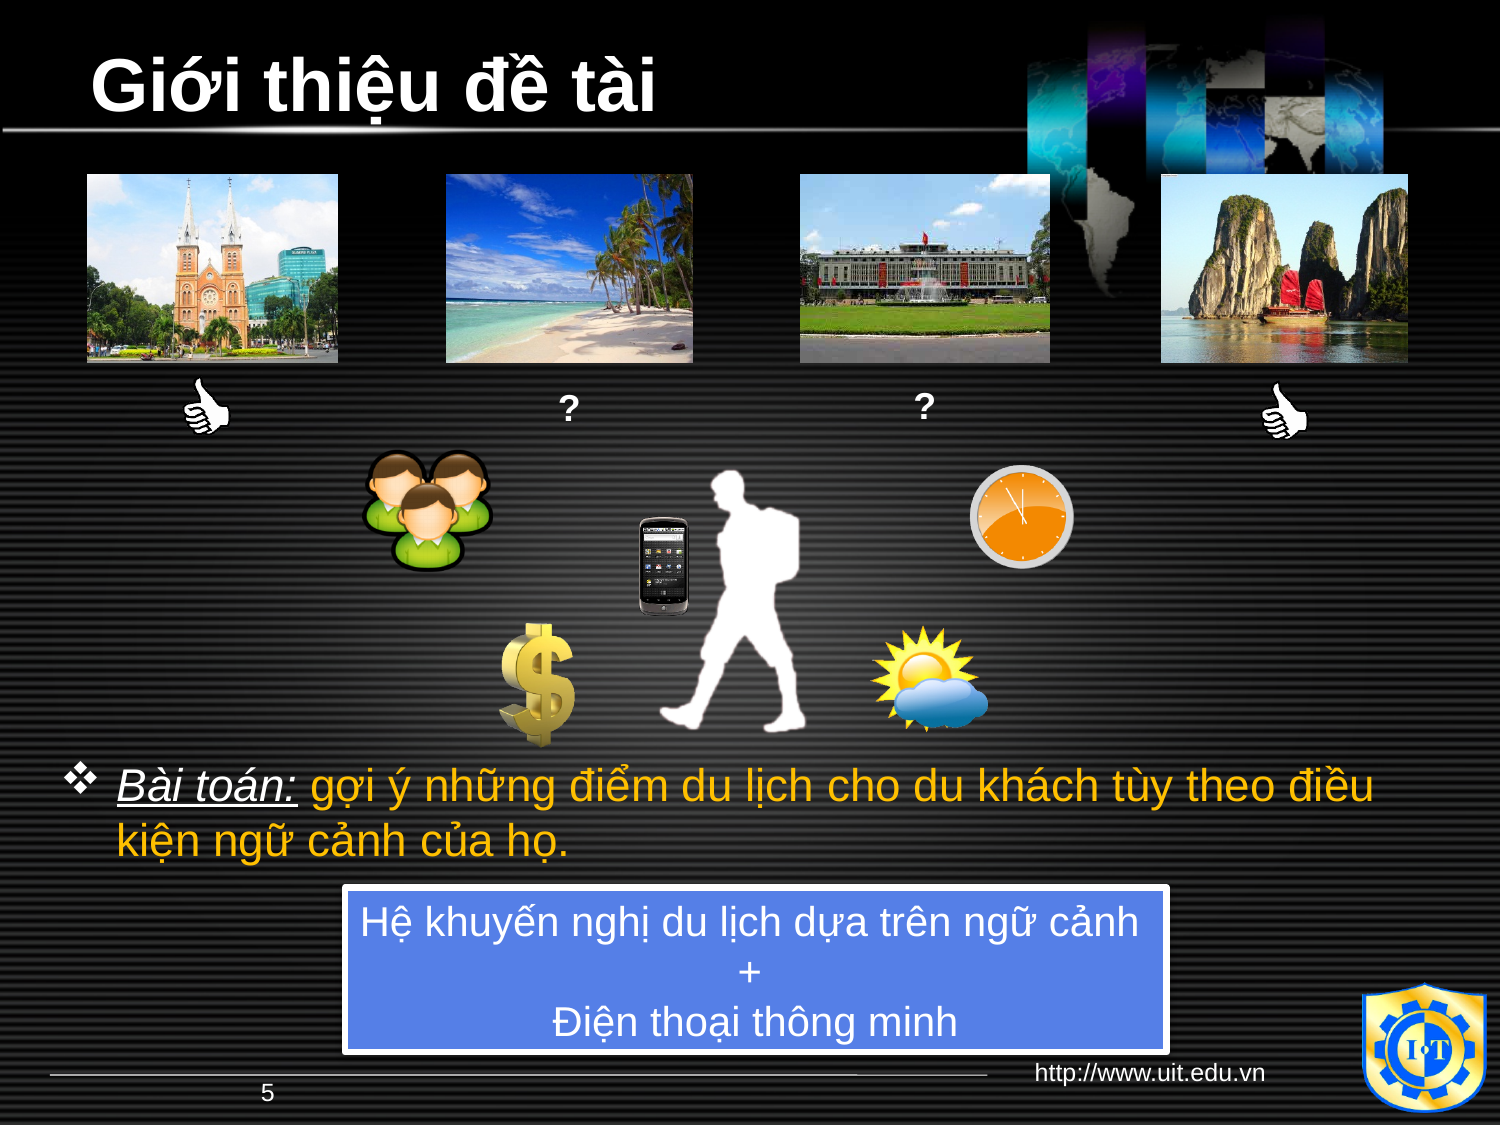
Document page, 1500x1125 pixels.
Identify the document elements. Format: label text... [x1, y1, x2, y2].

text_box Bài toán: gợi ý những điểm du lịch cho du khách tùy theo điều kiện ngữ cảnh của họ. [45, 748, 1428, 874]
title Giới thiệu đề tài [75, 43, 1269, 119]
picture [0, 0, 1500, 1125]
text_box Hệ khuyến nghị du lịch dựa trên ngữ cảnh + Điện thoại thông minh [342, 884, 1170, 1055]
slide_number 5 [245, 1068, 459, 1109]
text_box ? [898, 374, 952, 435]
footer http://www.uit.edu.vn [987, 1049, 1282, 1100]
text_box ? [543, 376, 596, 437]
